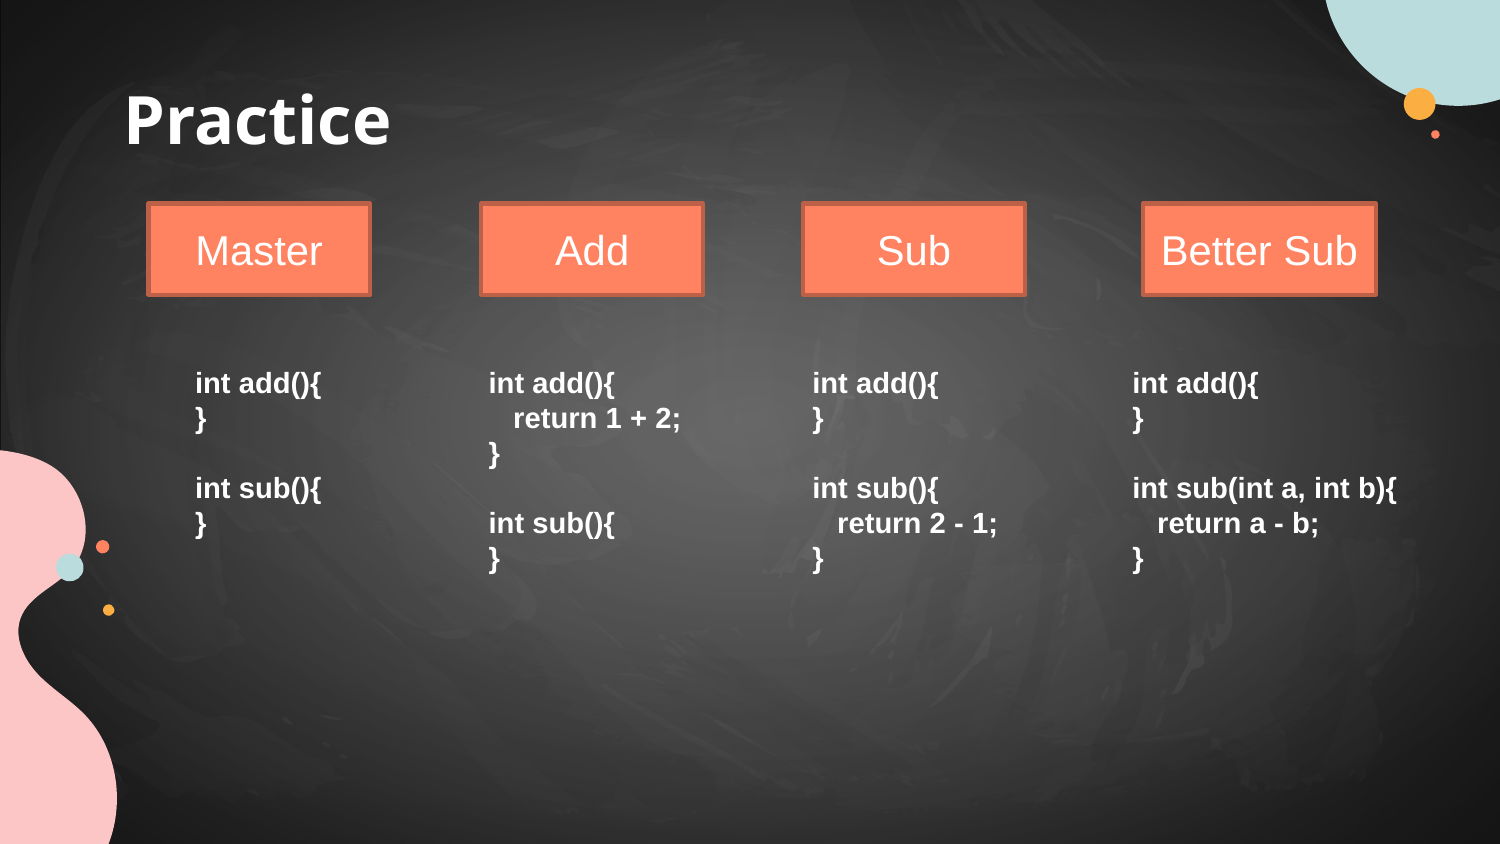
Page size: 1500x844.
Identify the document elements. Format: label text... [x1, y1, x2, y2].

text_box Sub [801, 201, 1027, 297]
text_box int add(){ } int sub(int a, int b){ return a - b; } [1117, 357, 1413, 582]
title Practice [108, 62, 1382, 157]
text_box Better Sub [1141, 201, 1378, 297]
text_box int add(){ } int sub(){ return 2 - 1; } [797, 357, 1031, 582]
text_box int add(){ return 1 + 2; } int sub(){ } [473, 357, 702, 582]
text_box Add [479, 201, 705, 297]
picture [0, 0, 1500, 844]
text_box Master [146, 201, 372, 297]
text_box int add(){ } int sub(){ } [180, 357, 339, 547]
